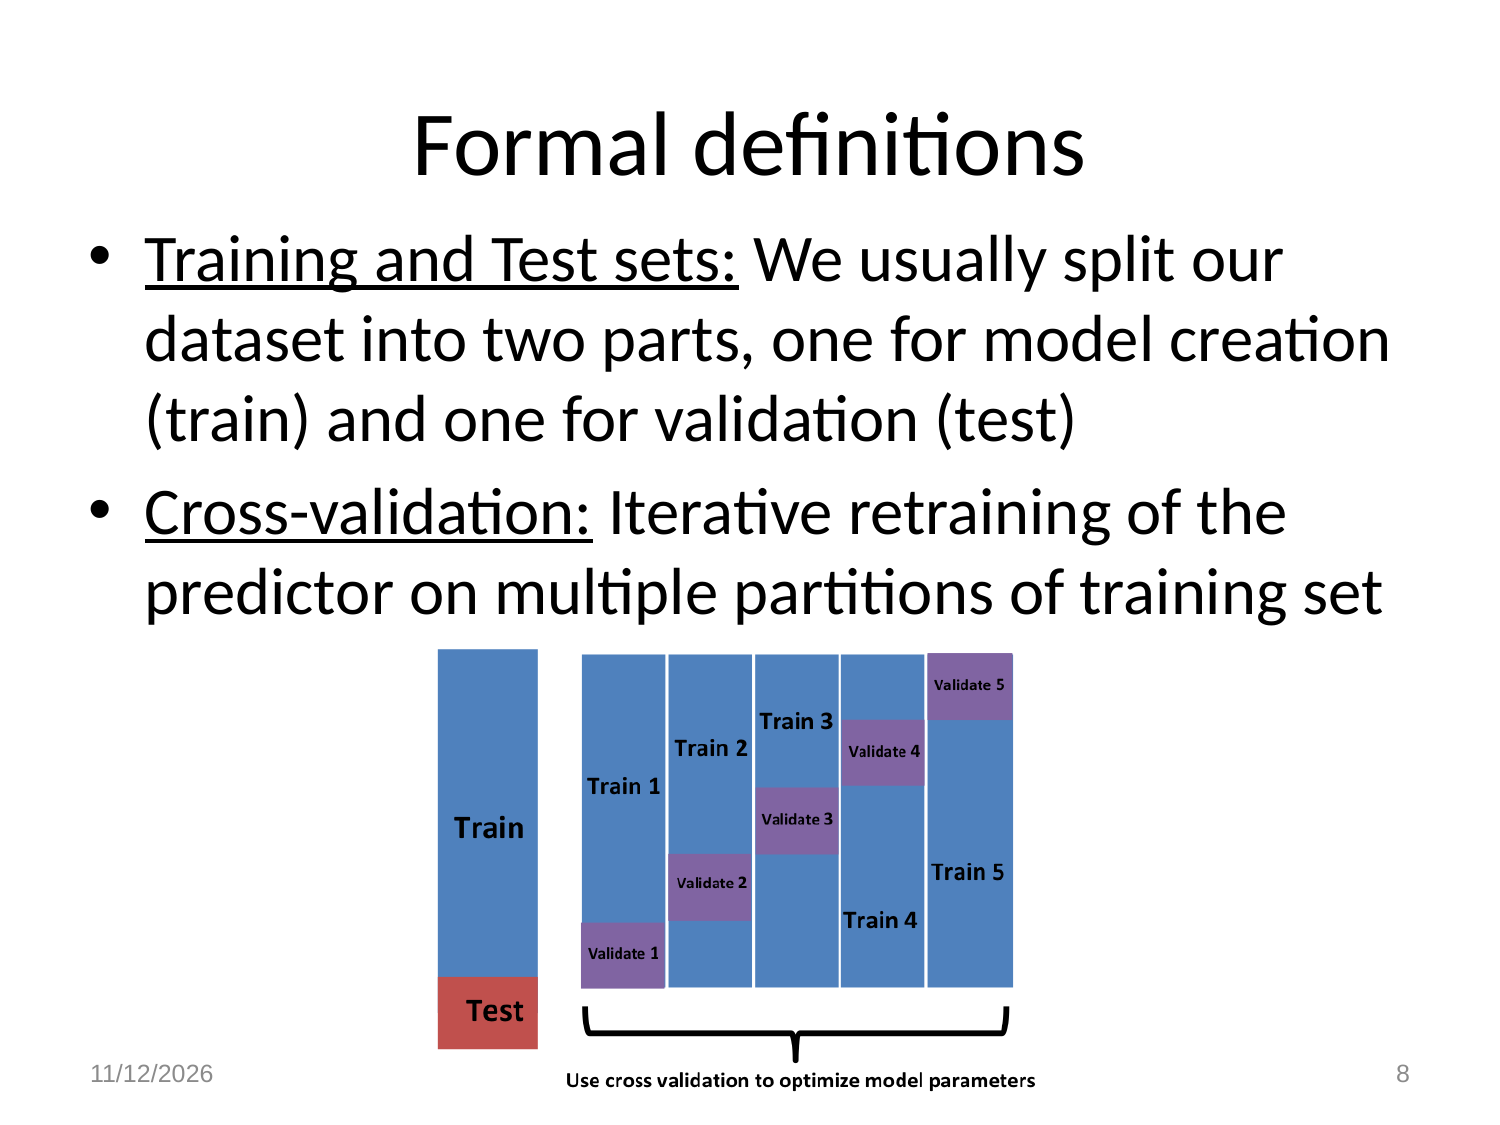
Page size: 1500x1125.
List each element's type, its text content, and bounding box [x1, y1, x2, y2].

list Training and Test sets: We usually split our dataset into two parts, one for model creation (train) and one for validation (test) Cross-validation: Iterative retraining of the predictor on multiple partitions of training set [73, 206, 1424, 670]
slide_number 8 [1074, 1042, 1425, 1103]
title Formal definitions [75, 45, 1425, 233]
picture [374, 625, 1042, 1125]
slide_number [75, 1042, 369, 1103]
